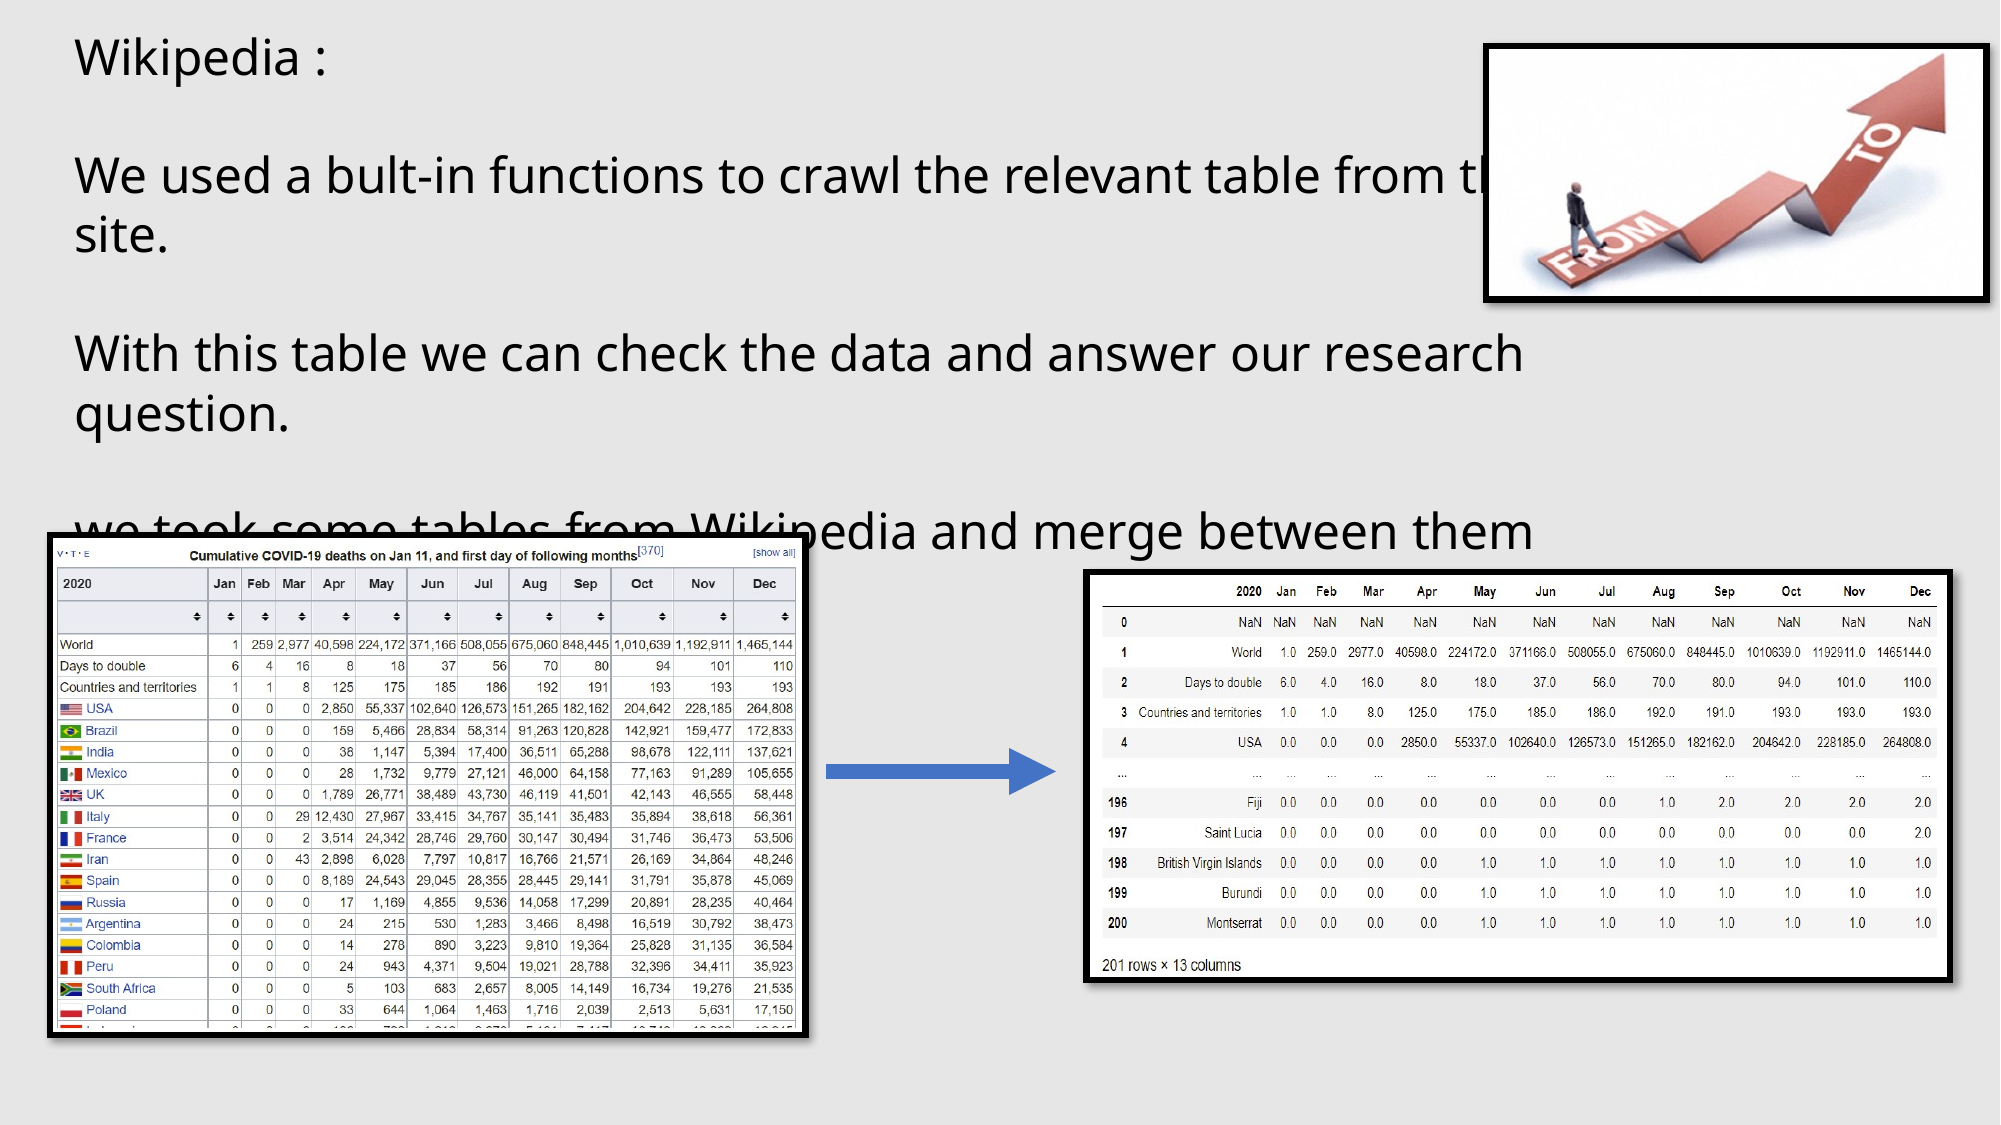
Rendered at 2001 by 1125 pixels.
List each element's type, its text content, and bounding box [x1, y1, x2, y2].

picture [52, 538, 803, 1033]
picture [1488, 49, 1984, 297]
subtitle Wikipedia : We used a bult-in functions to crawl the relevant table from the site. With this table we can check the data and answer our research question. we took some tables from Wikipedia and merge between them [59, 17, 1613, 573]
picture [1089, 575, 1948, 977]
